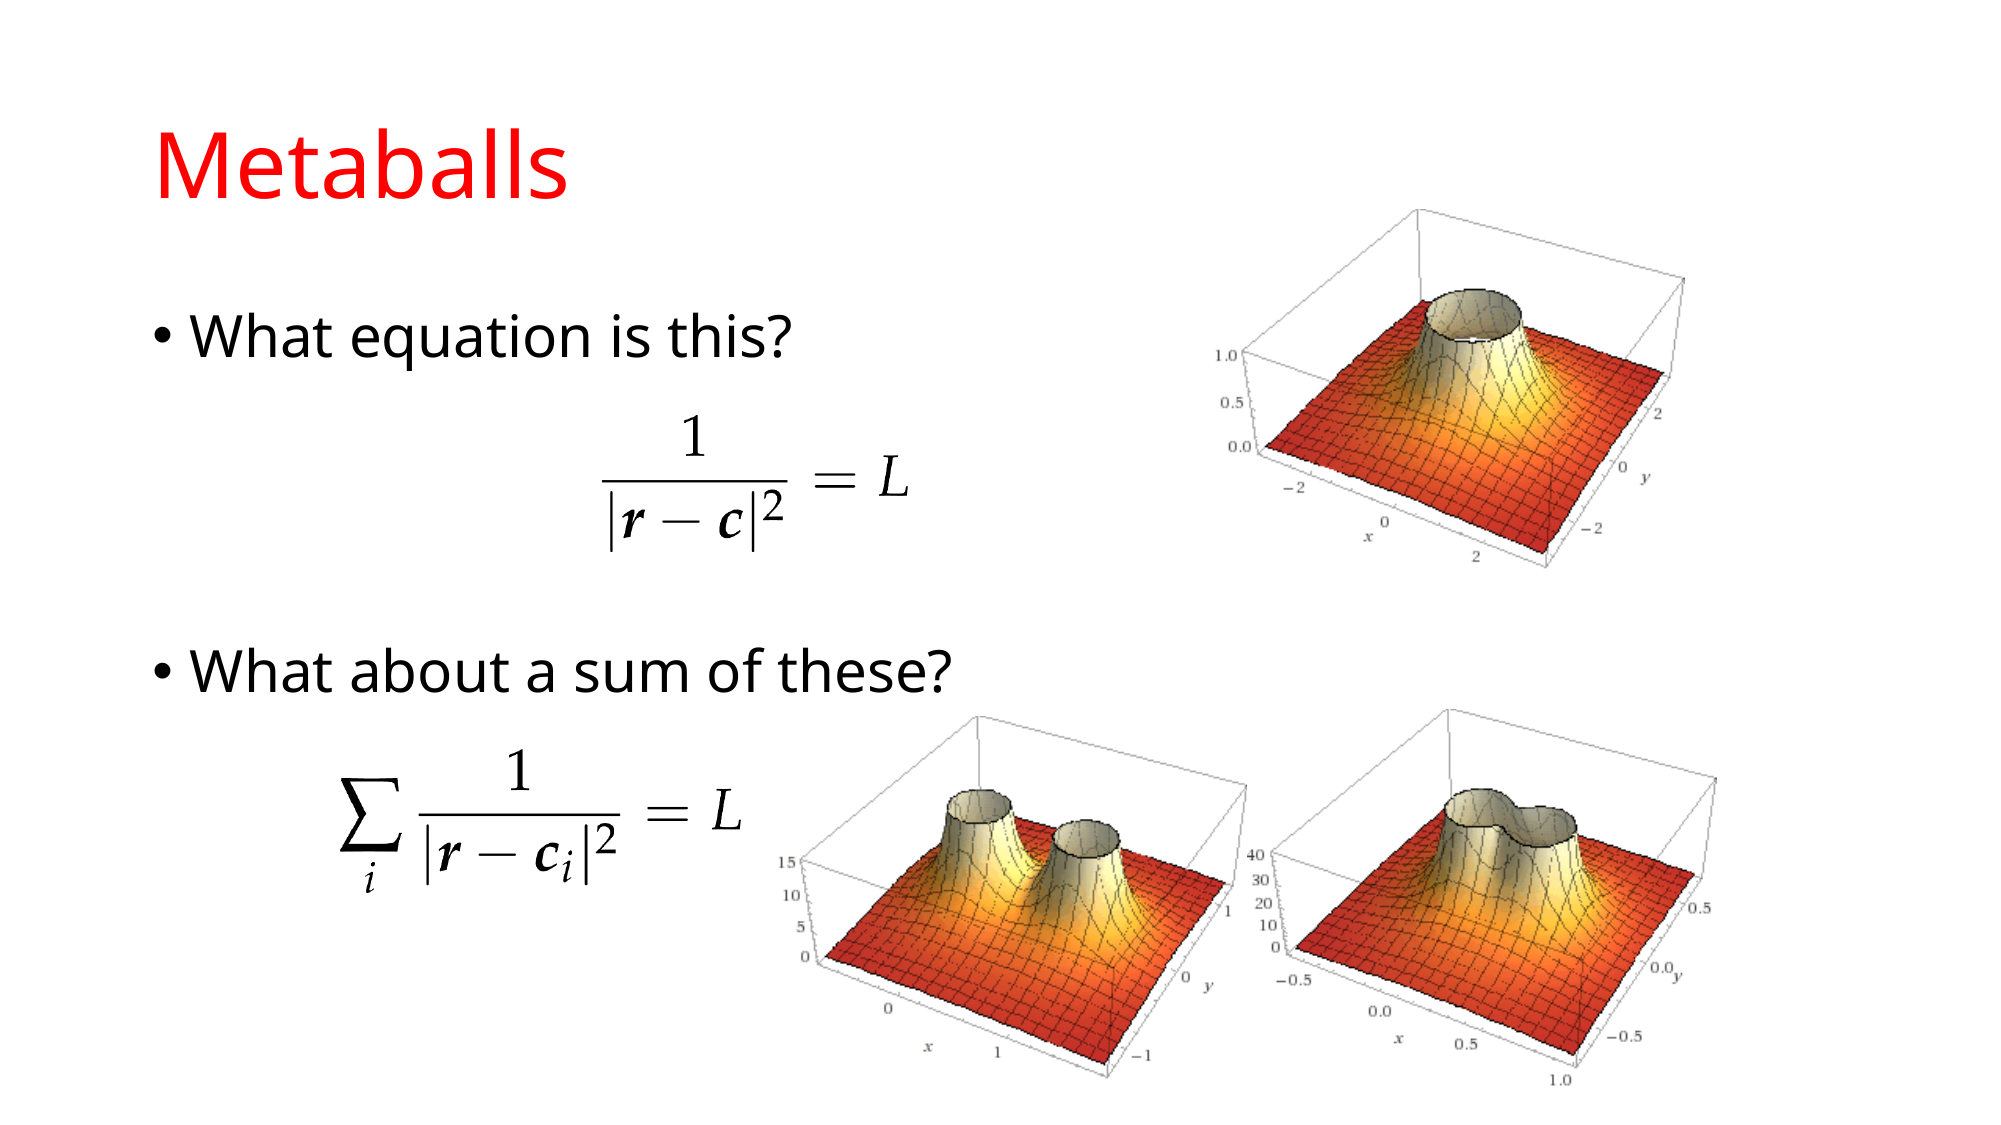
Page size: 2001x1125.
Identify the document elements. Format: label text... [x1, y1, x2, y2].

title Metaballs [137, 59, 1863, 278]
list What equation is this? What about a sum of these? [137, 299, 1863, 1014]
picture [340, 749, 741, 894]
picture [778, 708, 1717, 1092]
picture [1215, 209, 1685, 570]
picture [602, 415, 908, 552]
